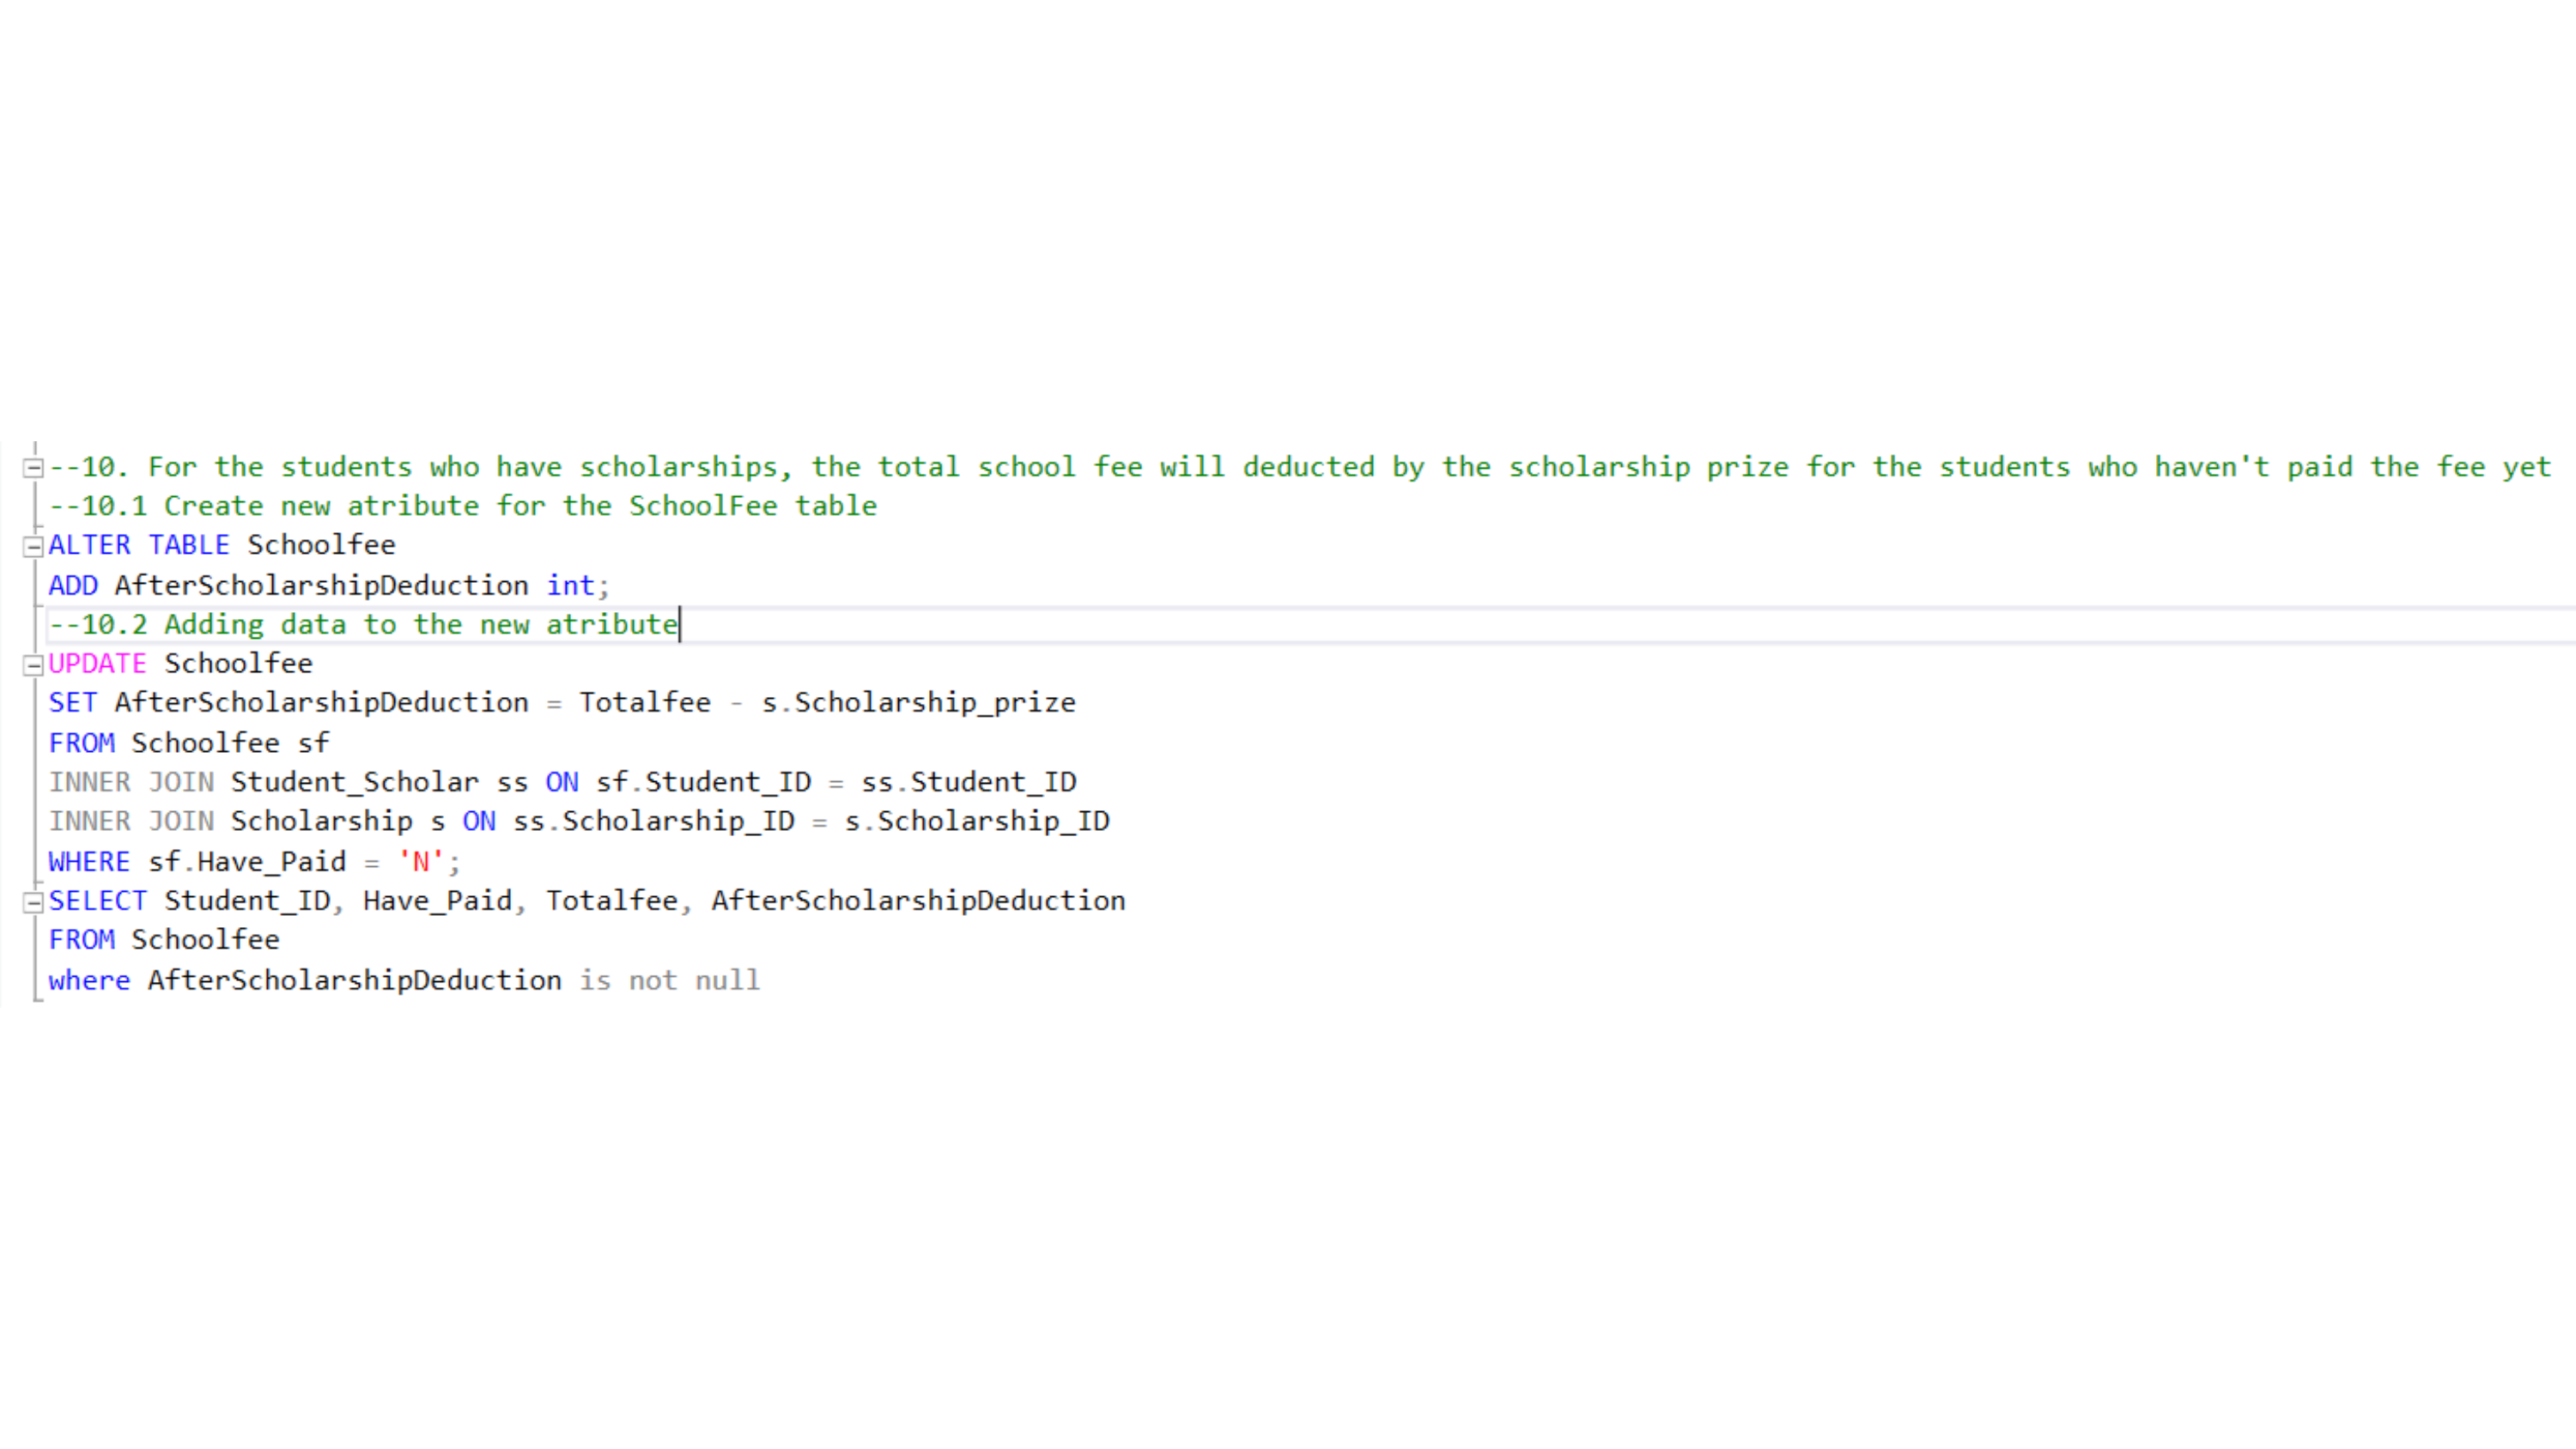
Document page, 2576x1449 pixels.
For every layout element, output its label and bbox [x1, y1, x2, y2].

text_box [0, 441, 2576, 1008]
